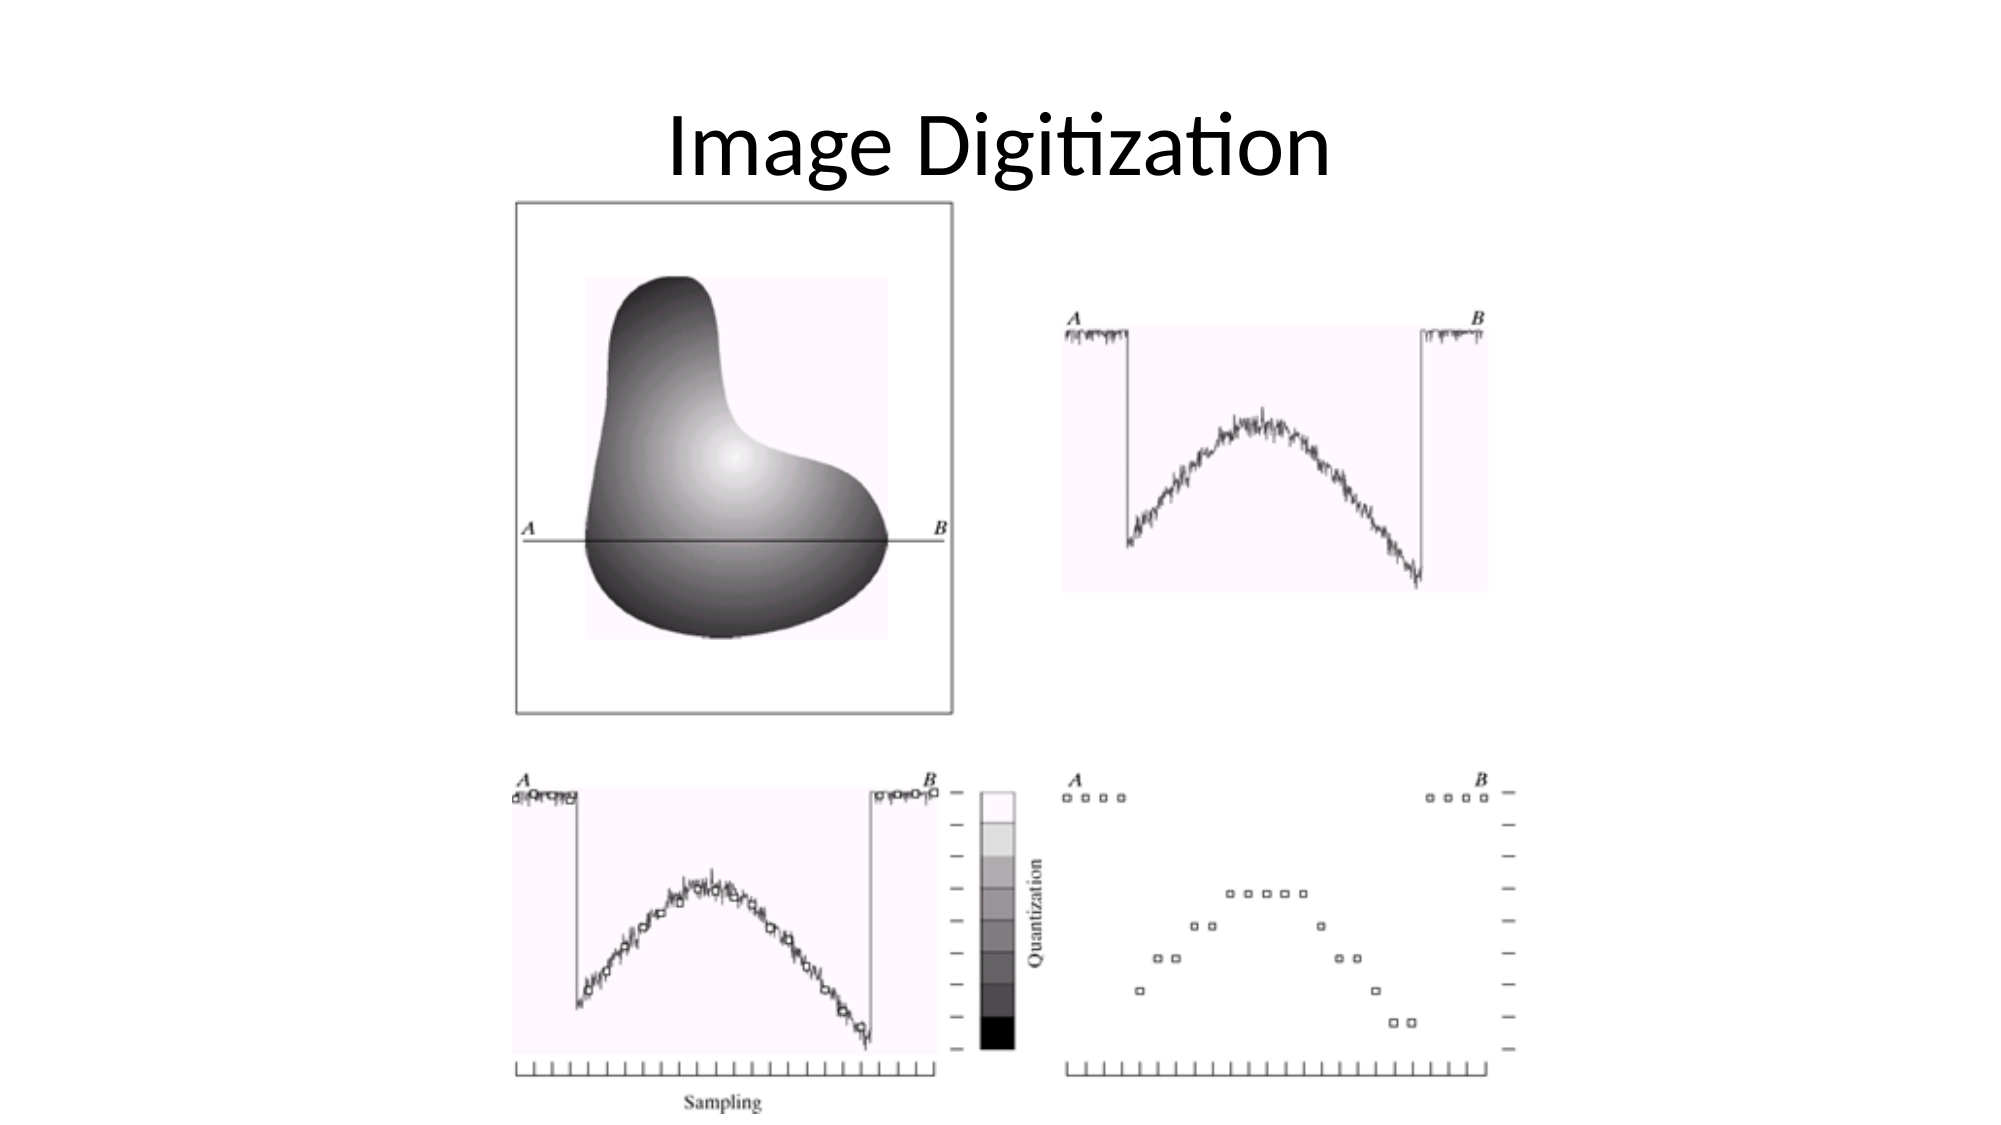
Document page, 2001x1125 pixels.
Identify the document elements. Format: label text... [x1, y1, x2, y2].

text_box Image Digitization [324, 45, 1675, 233]
picture [512, 199, 1525, 1114]
